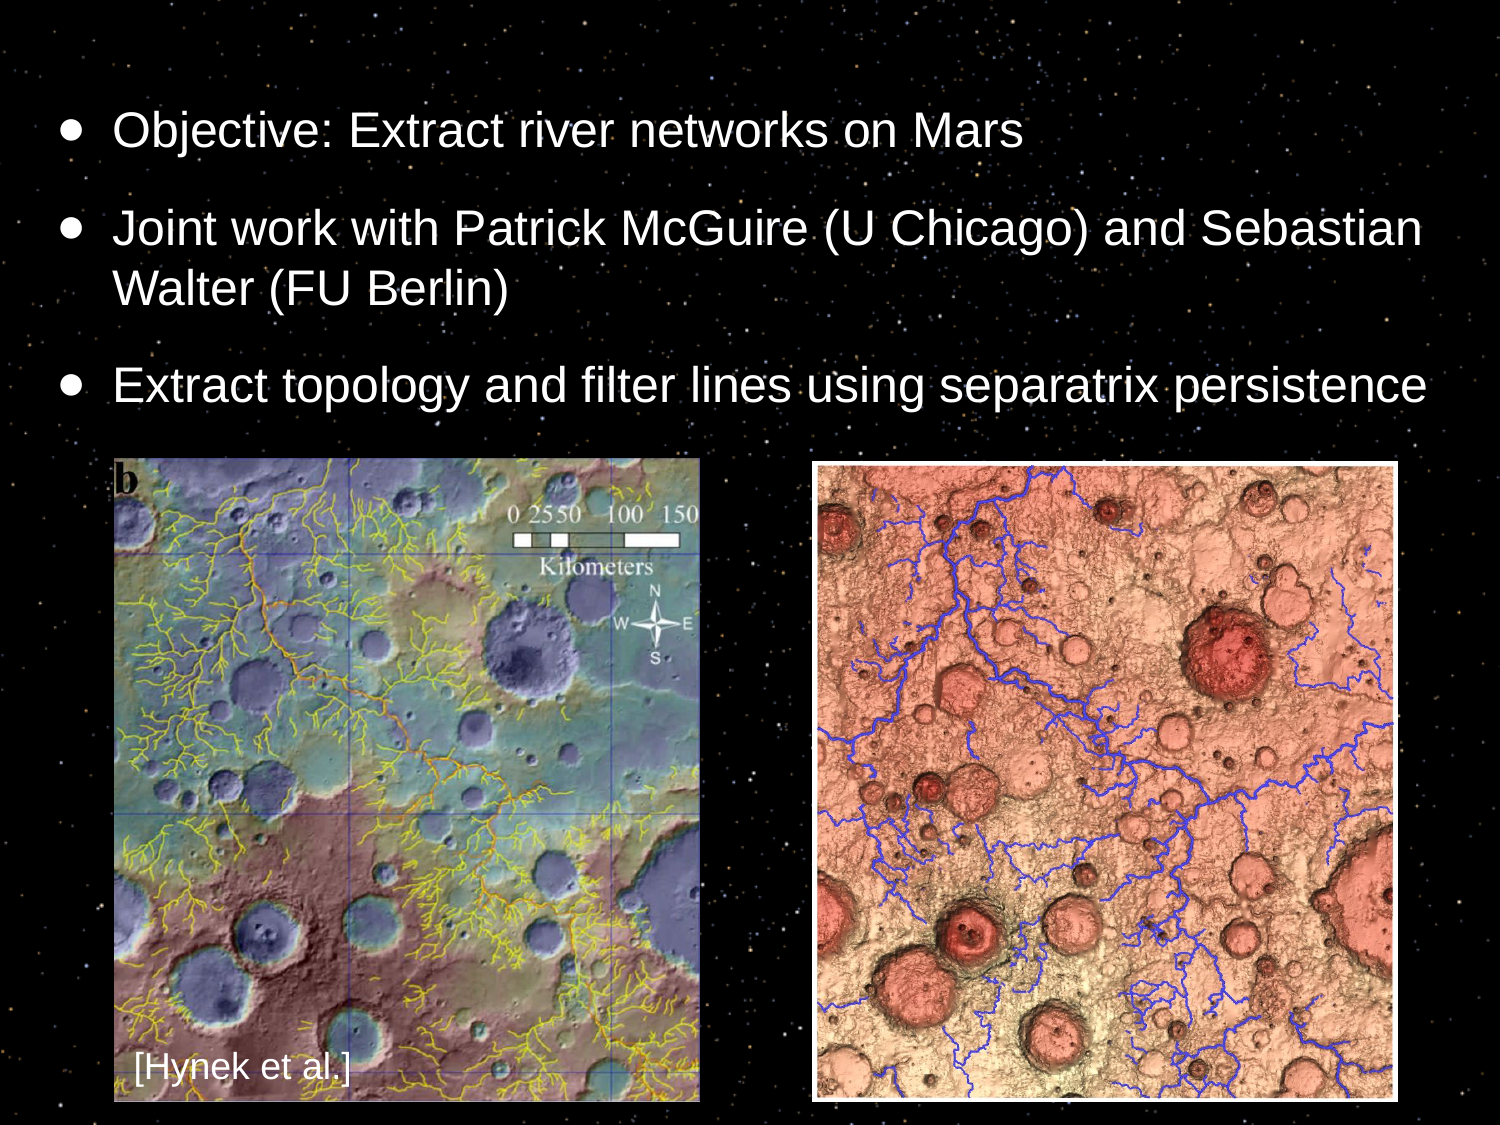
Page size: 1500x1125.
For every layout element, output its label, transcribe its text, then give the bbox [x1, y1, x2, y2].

picture [0, 0, 1500, 1125]
list Objective: Extract river networks on Mars Joint work with Patrick McGuire (U Chicago) and Sebastian Walter (FU Berlin) Extract topology and filter lines using separatrix persistence [40, 89, 1460, 1036]
